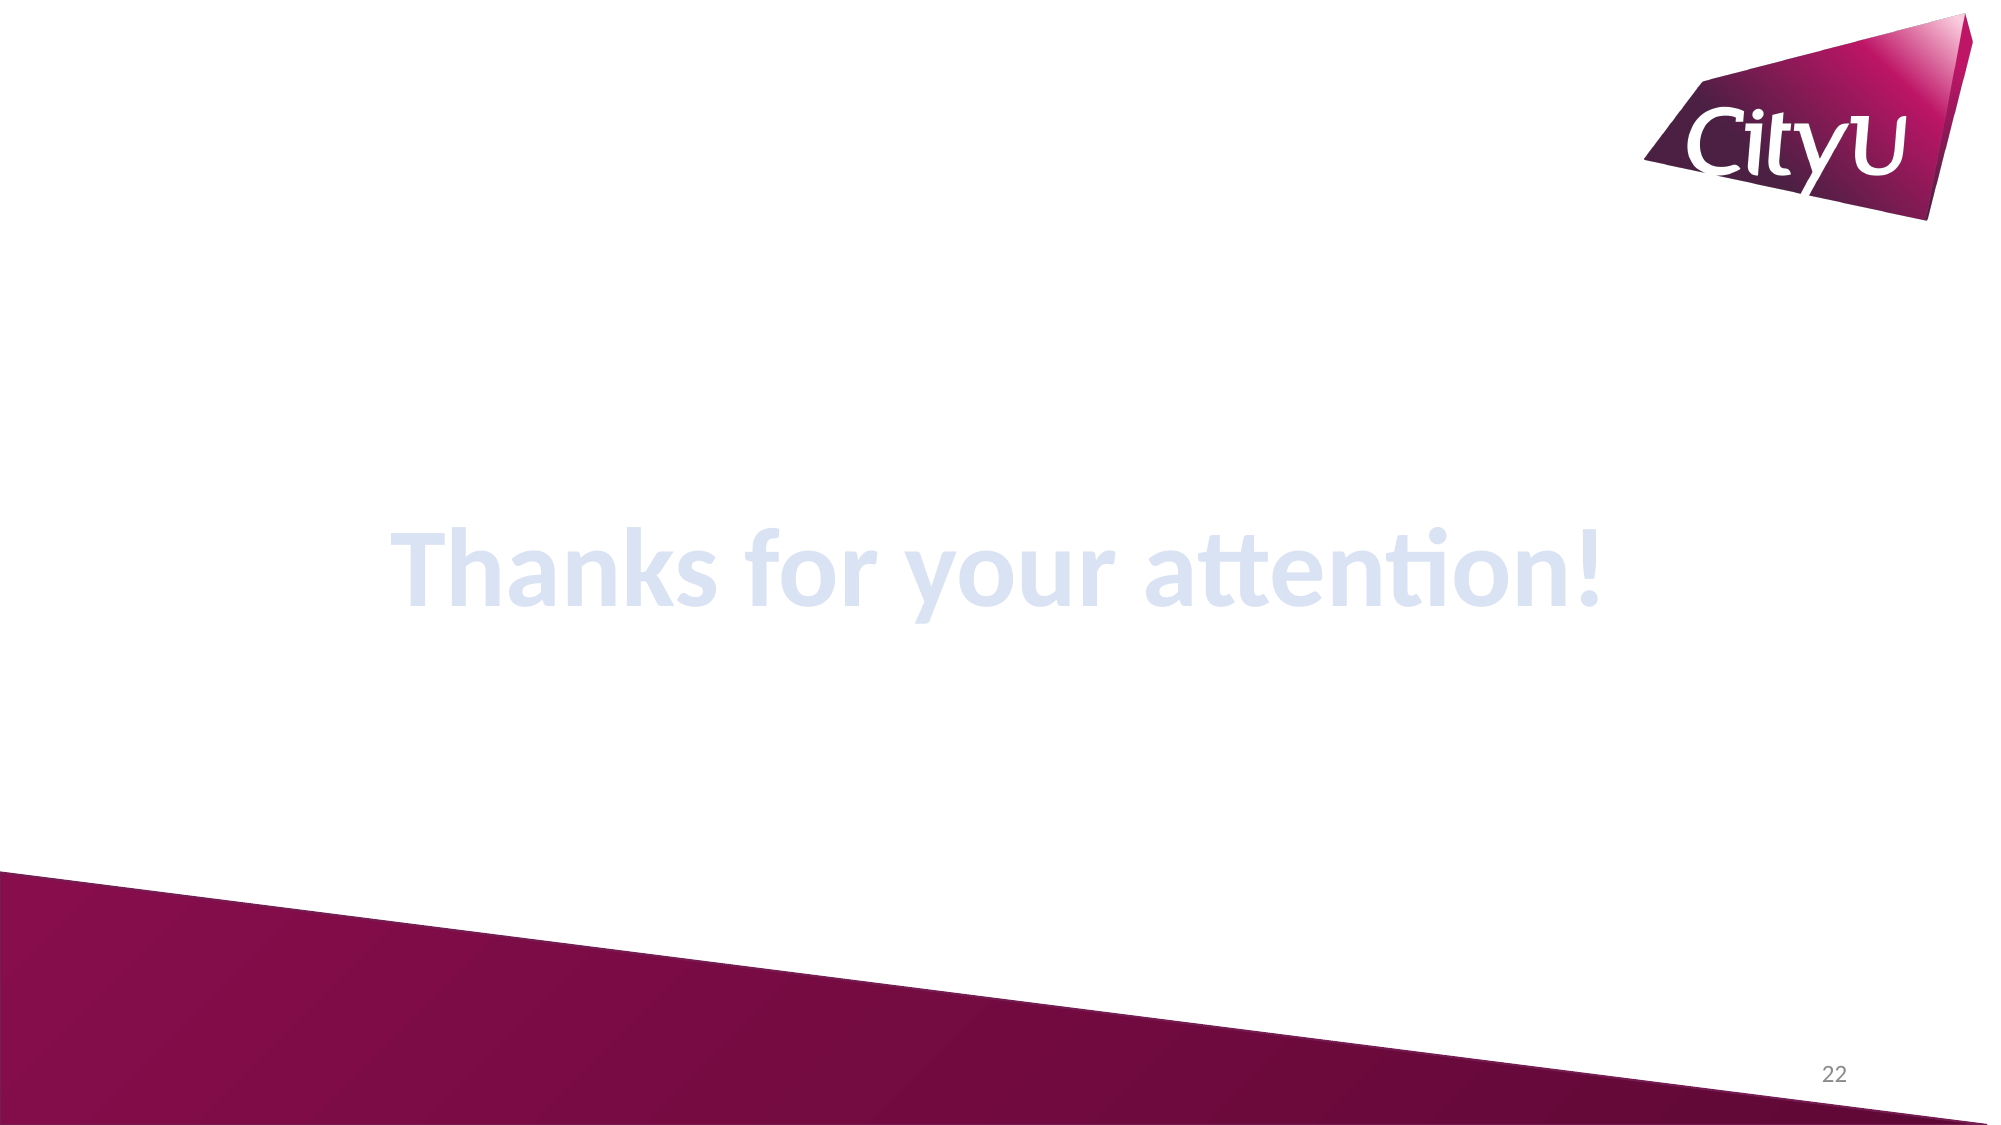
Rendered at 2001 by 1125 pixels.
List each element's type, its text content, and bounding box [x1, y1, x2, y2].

text_box Thanks for your attention! [374, 486, 1625, 637]
picture [1644, 13, 1973, 221]
slide_number 22 [1412, 1042, 1863, 1103]
text_box [0, 871, 1988, 1125]
